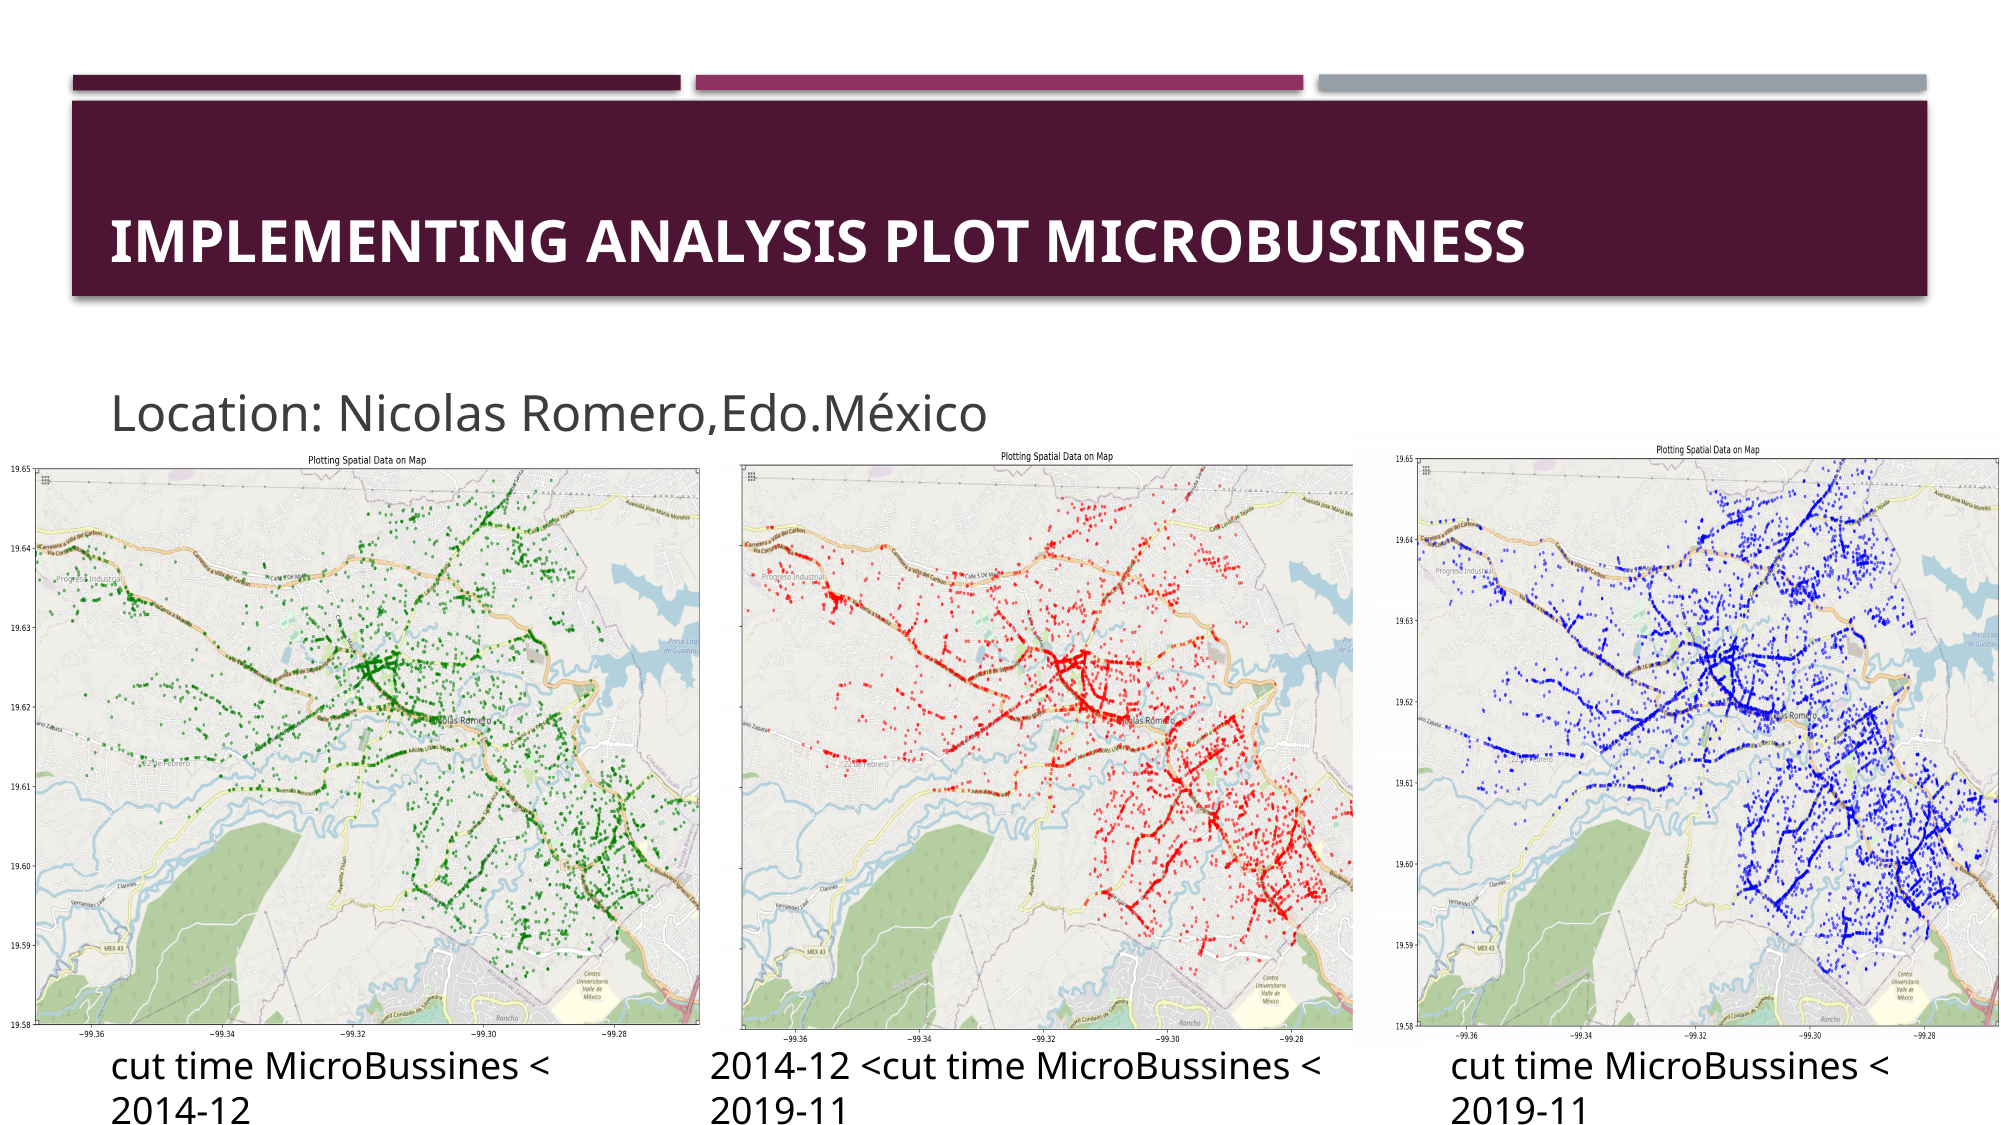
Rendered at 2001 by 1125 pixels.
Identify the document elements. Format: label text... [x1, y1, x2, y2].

text_box cut time MicroBussines < 2019-11 [1435, 1056, 1992, 1125]
list Location: Nicolas Romero,Edo.México [95, 357, 1905, 432]
title Implementing Analysis PLOT MICROBUSINESS [95, 115, 1905, 282]
text_box 2014-12 <cut time MicroBussines < 2019-11 [694, 1065, 1421, 1125]
picture [0, 427, 2001, 1063]
text_box cut time MicroBussines < 2014-12 [95, 1072, 652, 1125]
